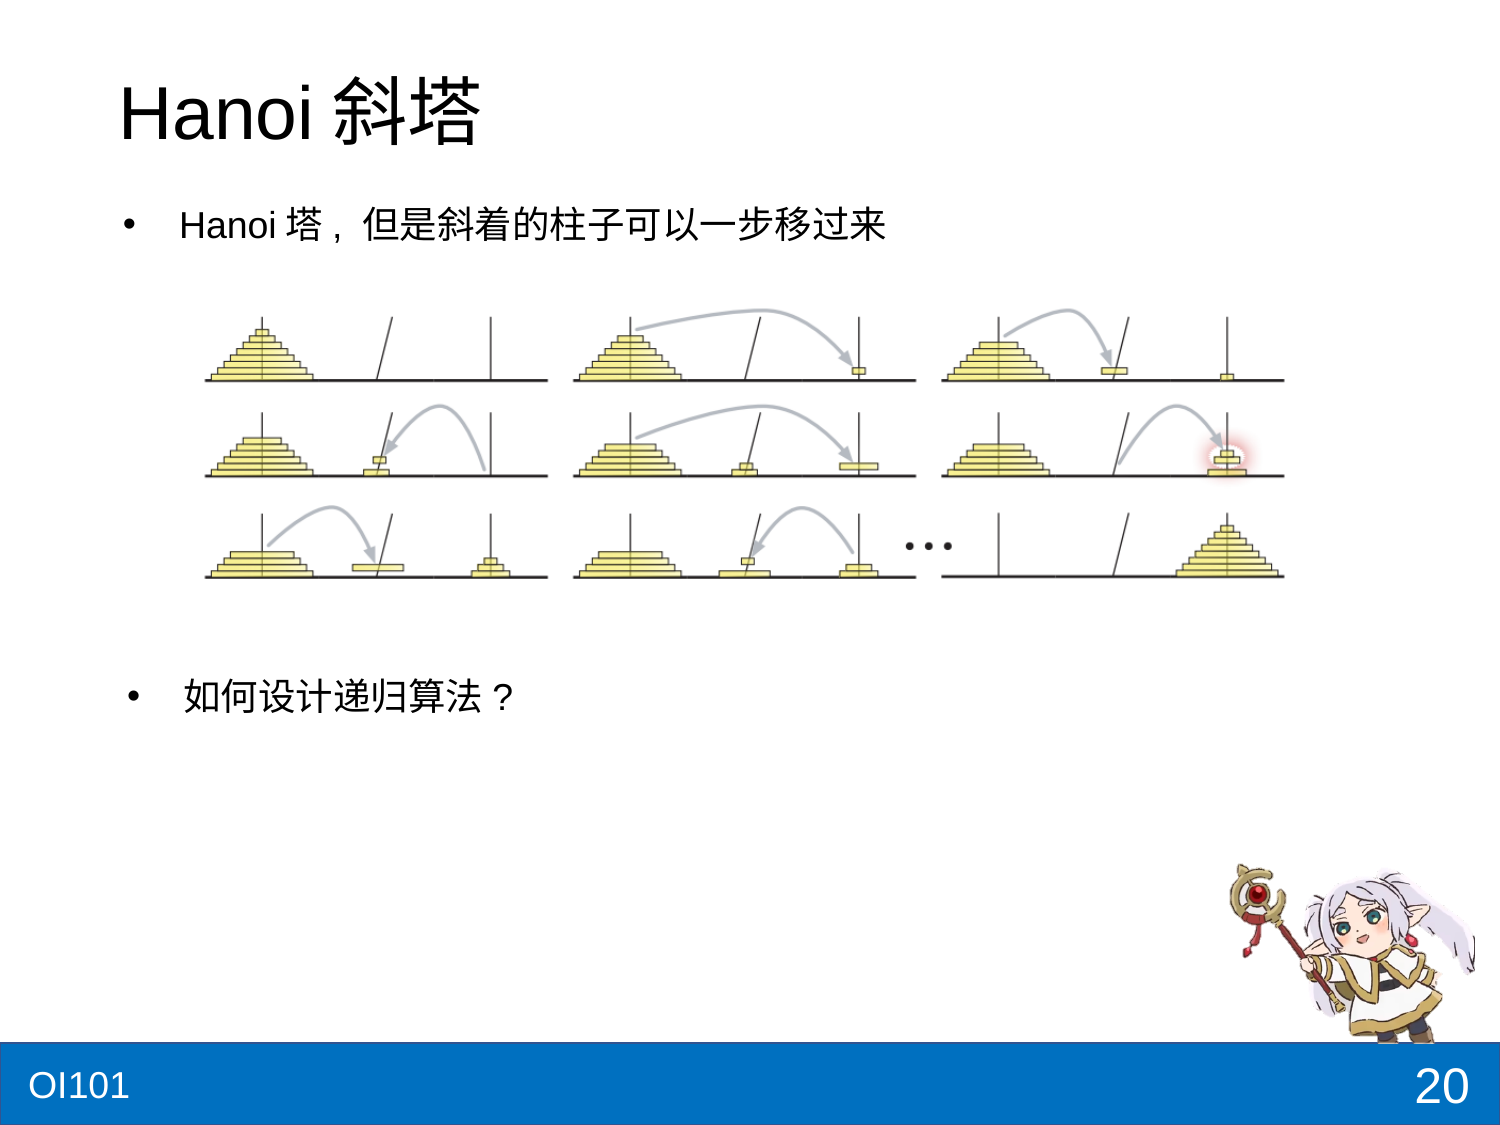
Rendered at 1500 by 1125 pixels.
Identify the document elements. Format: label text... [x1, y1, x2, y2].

title Hanoi斜塔 [103, 59, 1397, 171]
picture [164, 284, 1336, 613]
text_box Hanoi塔, 但是斜着的柱子可以一步移过来 [108, 193, 903, 254]
slide_number 20 [1147, 1054, 1485, 1114]
text_box 如何设计递归算法? [112, 665, 528, 726]
picture [1217, 849, 1485, 1044]
